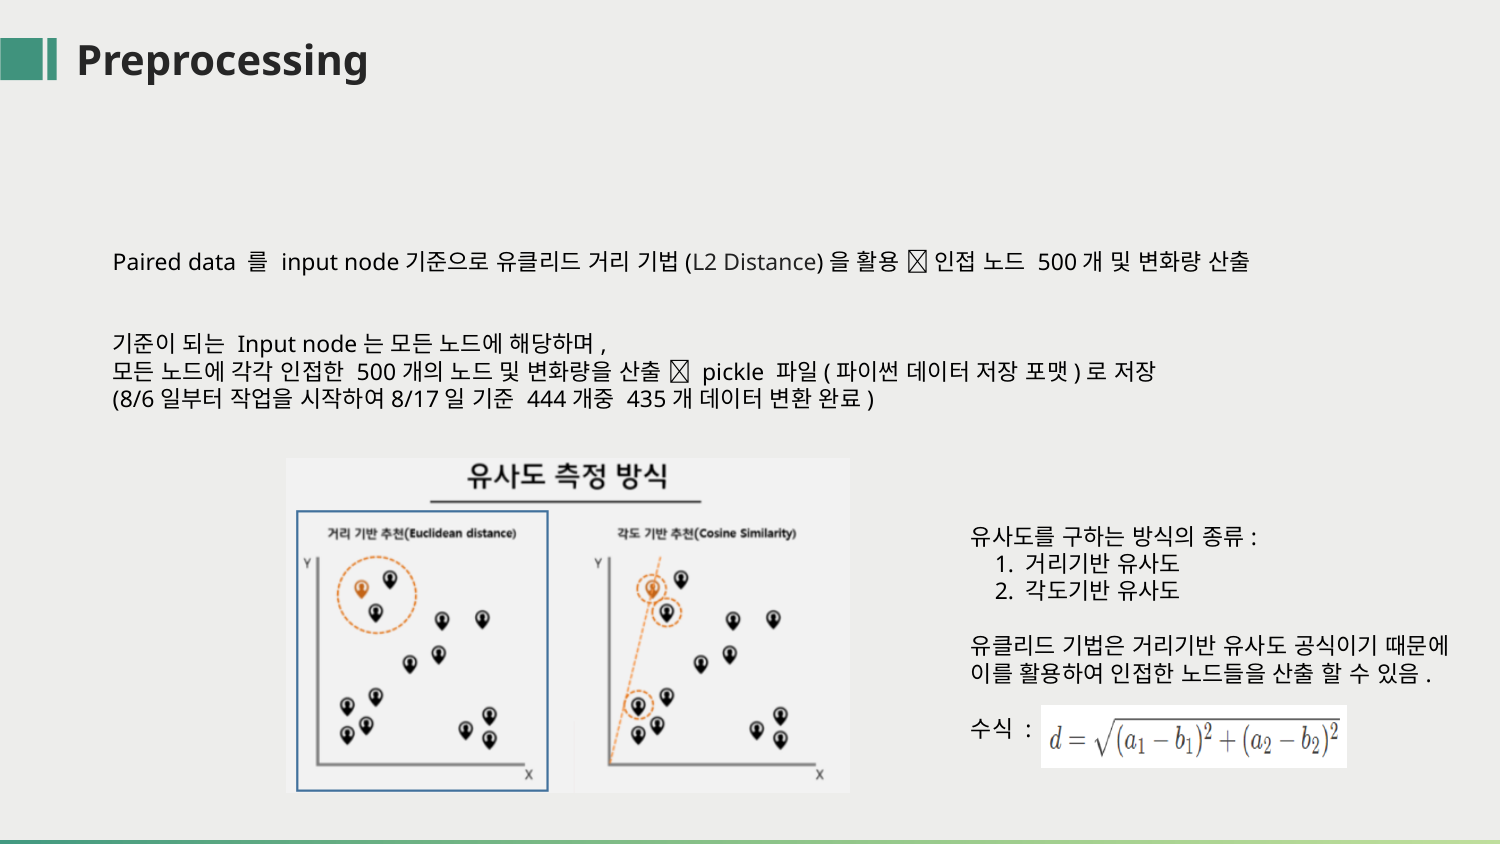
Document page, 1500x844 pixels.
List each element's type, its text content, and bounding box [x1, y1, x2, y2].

text_box Paired data 를 input node기준으로 유클리드 거리 기법(L2 Distance)을 활용  인접 노드 500개 및 변화량 산출 기준이 되는 Input node는 모든 노드에 해당하며, 모든 노드에 각각 인접한 500개의 노드 및 변화량을 산출  pickle 파일(파이썬 데이터 저장 포맷)로 저장 (8/6일부터 작업을 시작하여8/17일 기준 444개중 435개 데이터 변환 완료) [97, 240, 1402, 503]
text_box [0, 38, 57, 81]
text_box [956, 514, 1500, 808]
text_box Preprocessing [61, 26, 500, 92]
picture [286, 458, 850, 793]
